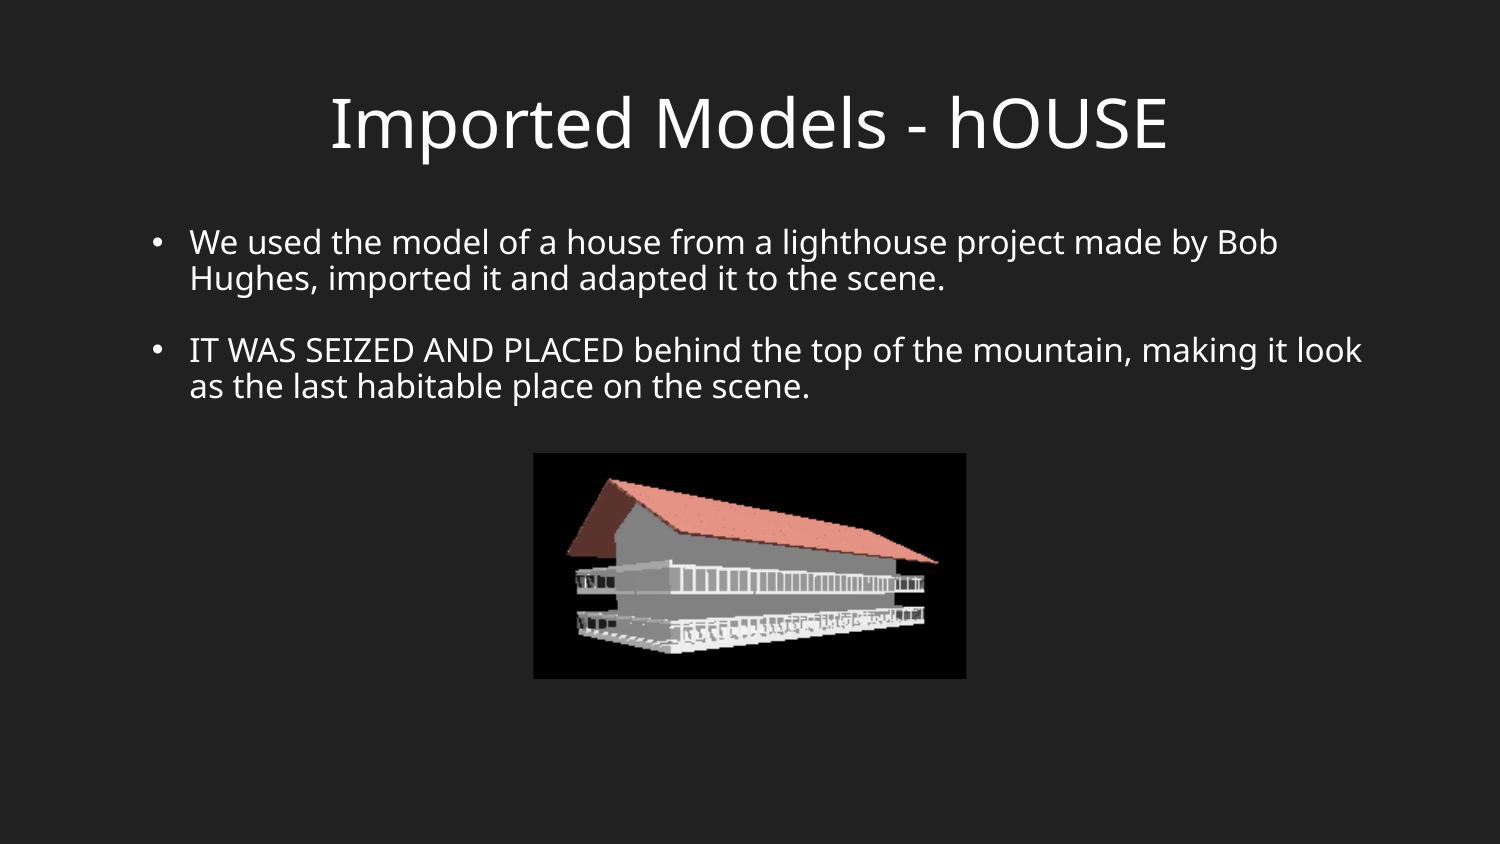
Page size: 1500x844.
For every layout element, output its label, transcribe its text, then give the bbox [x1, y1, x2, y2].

title Imported Models - hOUSE [103, 44, 1397, 208]
picture [533, 453, 967, 680]
list We used the model of a house from a lighthouse project made by Bob Hughes, imported it and adapted it to the scene. IT WAS SEIZED AND PLACED behind the top of the mountain, making it look as the last habitable place on the scene. [103, 220, 1397, 756]
